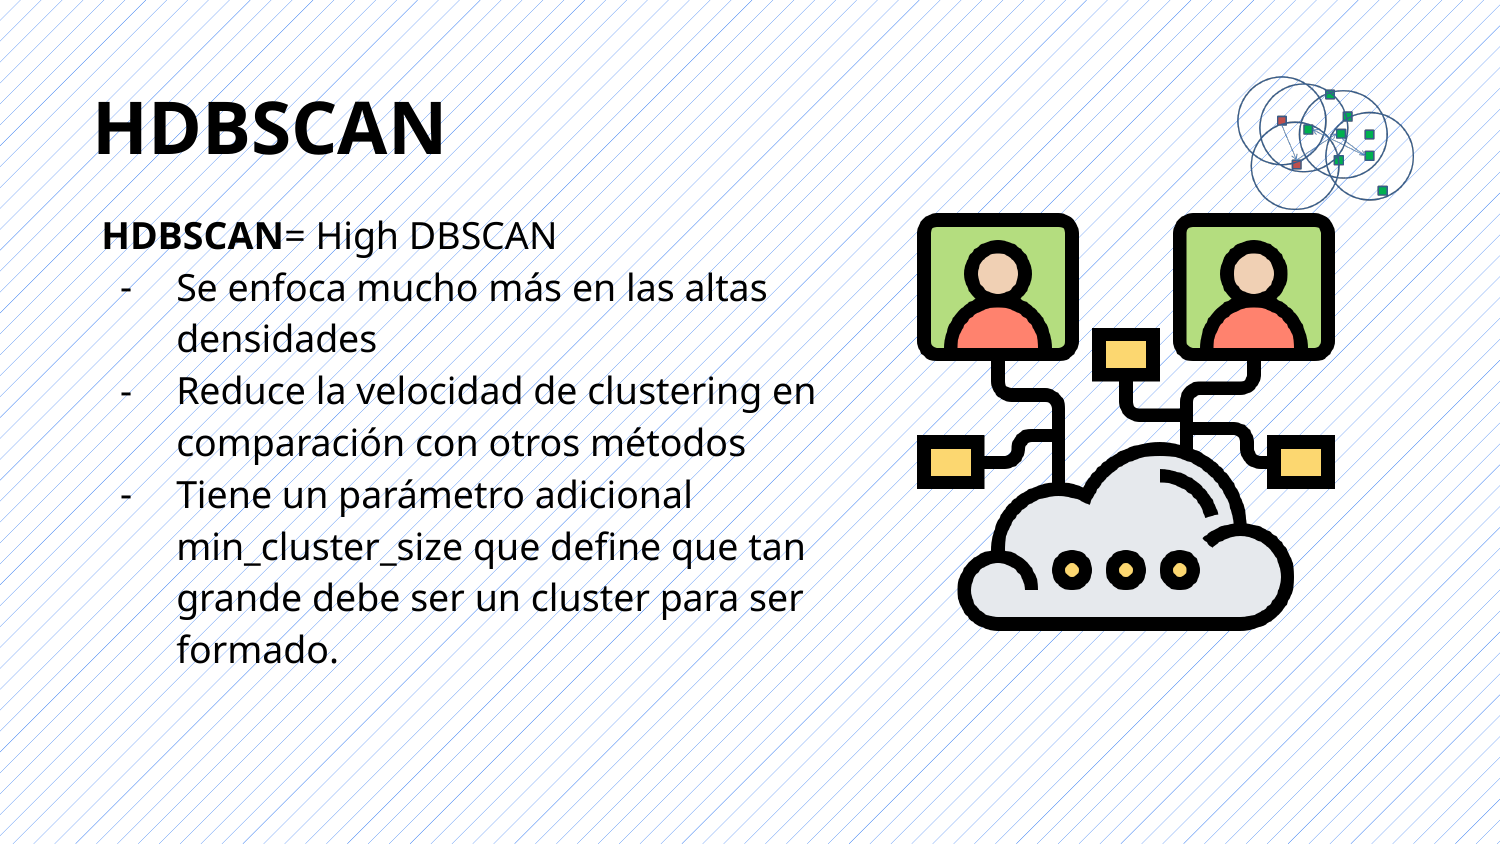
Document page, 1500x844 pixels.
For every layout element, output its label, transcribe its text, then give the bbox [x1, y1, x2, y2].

picture [910, 76, 1414, 638]
text_box HDBSCAN [77, 76, 1236, 186]
text_box [1346, 256, 1414, 323]
text_box HDBSCAN= High DBSCAN Se enfoca mucho más en las altas densidades Reduce la velocidad de clustering en comparación con otros métodos Tiene un parámetro adicional min_cluster_size que define que tan grande debe ser un cluster para ser formado. [86, 197, 878, 739]
